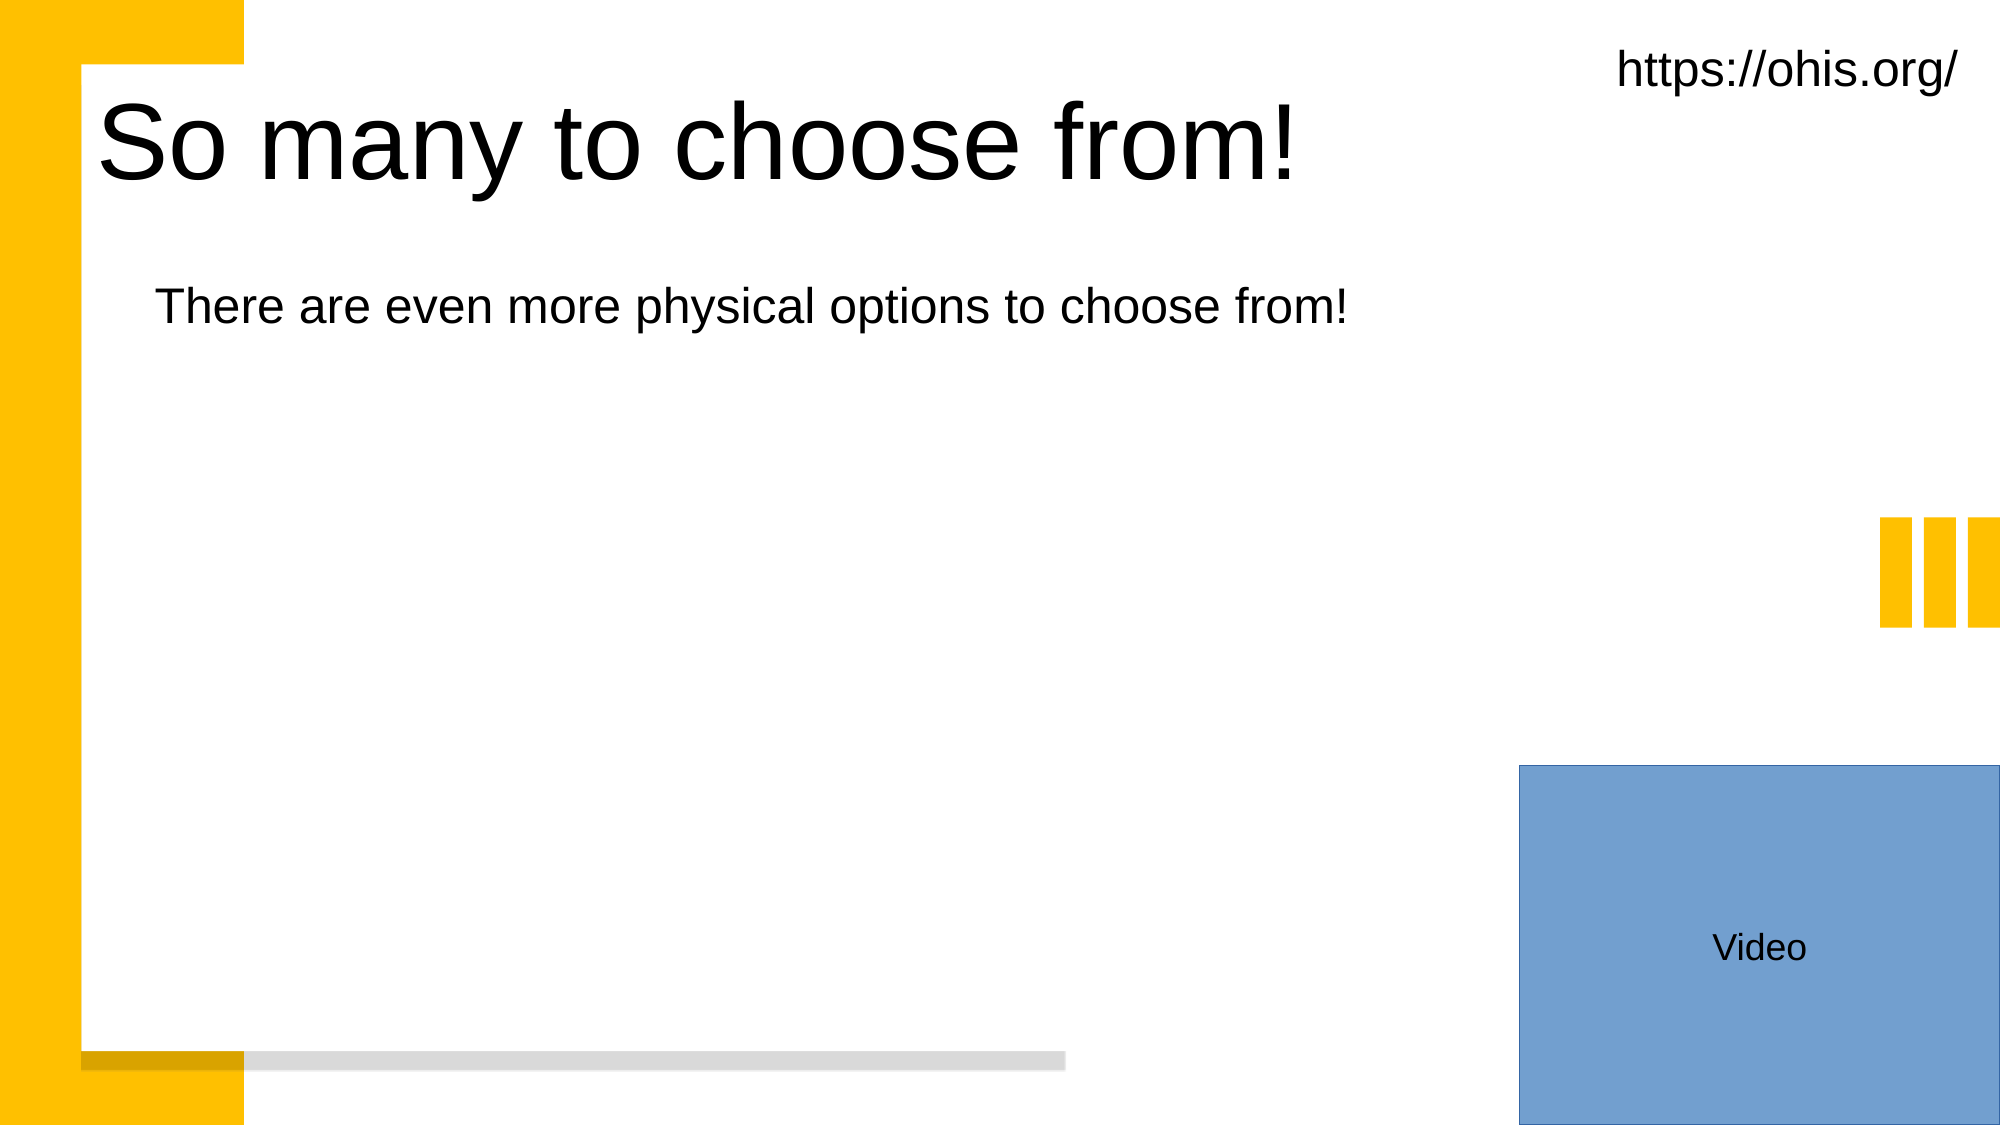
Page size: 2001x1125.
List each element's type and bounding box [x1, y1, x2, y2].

text_box [0, 0, 2000, 1125]
